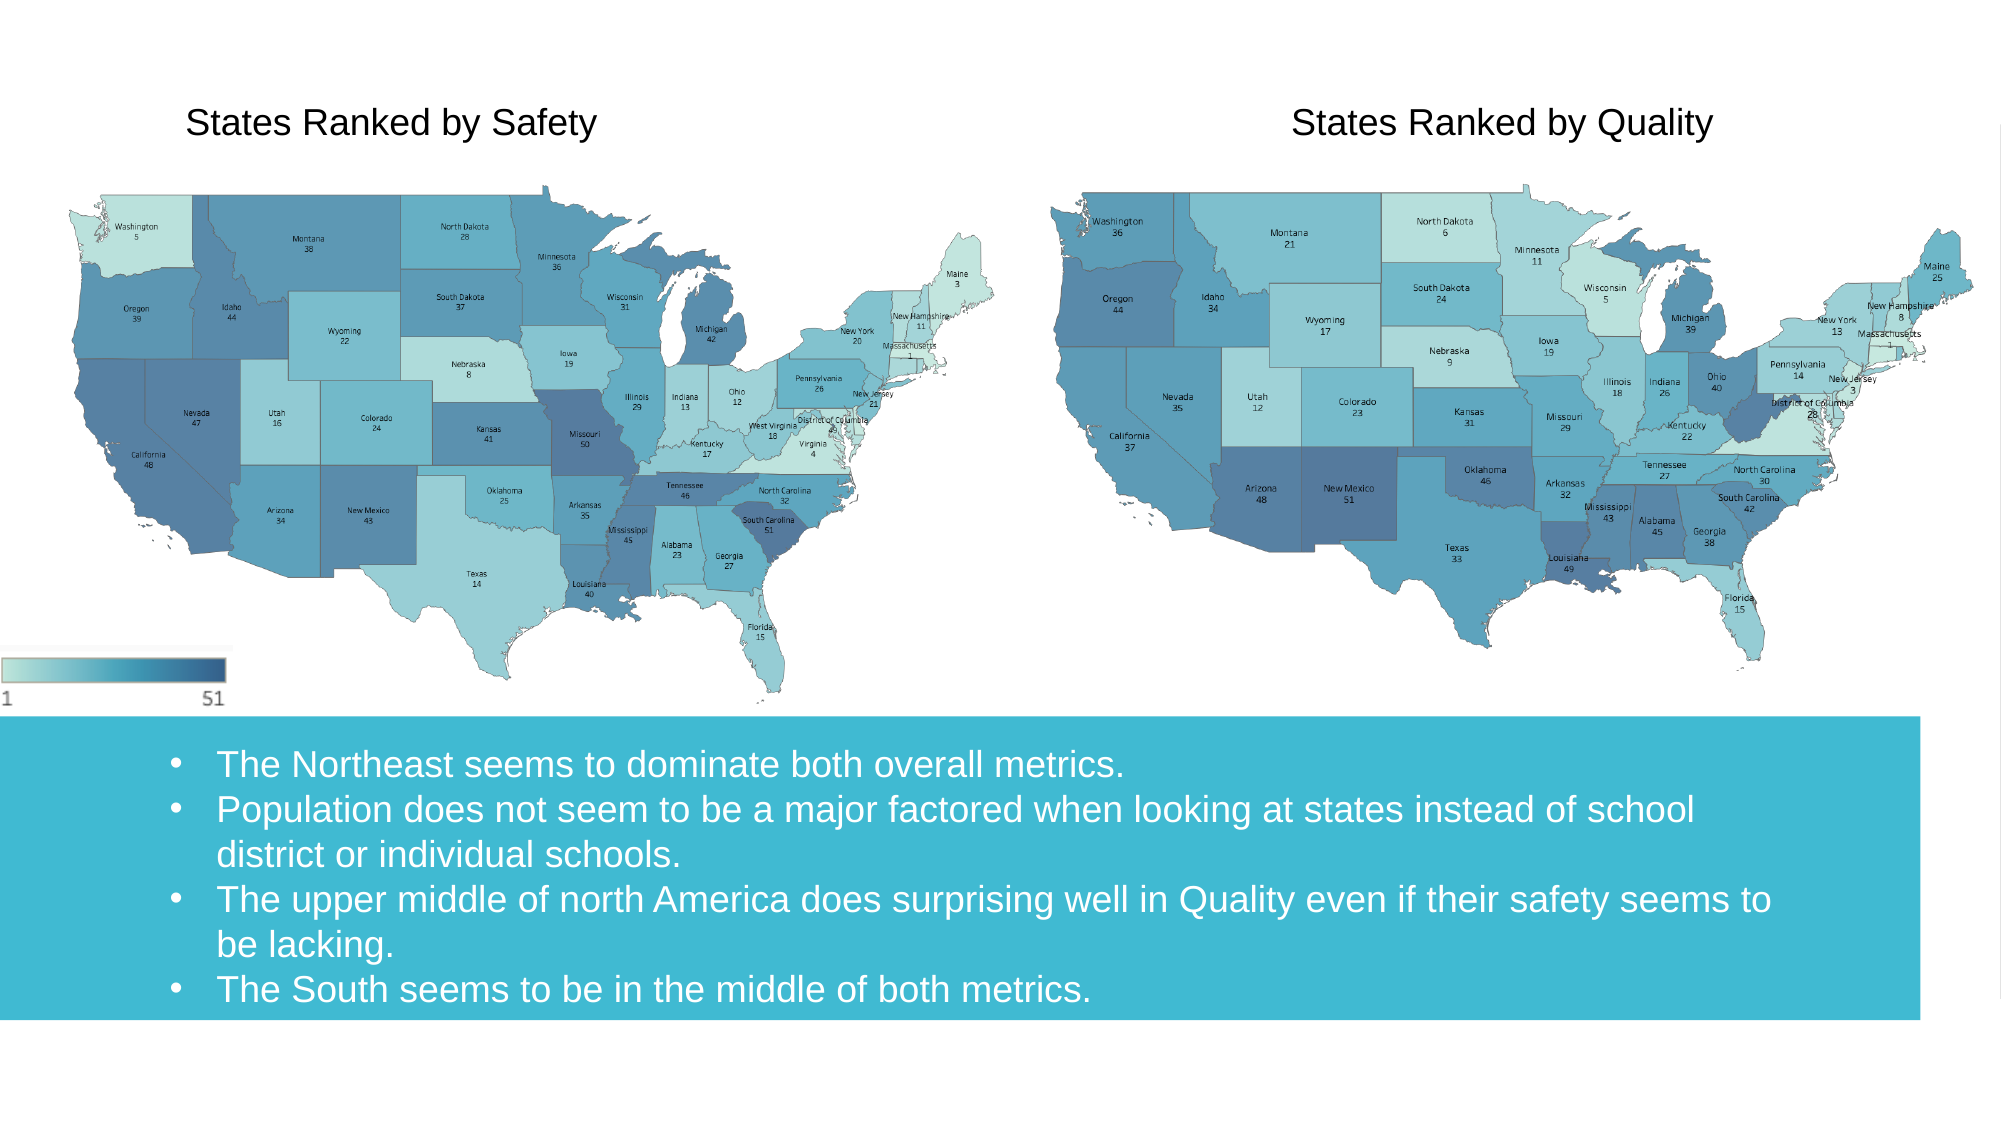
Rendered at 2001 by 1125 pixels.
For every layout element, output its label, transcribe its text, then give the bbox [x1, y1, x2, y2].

text_box [0, 709, 10, 716]
text_box [0, 0, 2000, 645]
picture [0, 147, 2000, 717]
text_box [0, 713, 2000, 1125]
text_box [0, 716, 1921, 1021]
text_box The Northeast seems to dominate both overall metrics. Population does not seem to be a major factored when looking at states instead of school district or individual schools. The upper middle of north America does surprising well in Quality even if their safety seems to be lacking. The South seems to be in the middle of both metrics. [154, 732, 1829, 1018]
text_box States Ranked by Quality [1276, 90, 1744, 151]
text_box States Ranked by Safety [98, 90, 685, 147]
